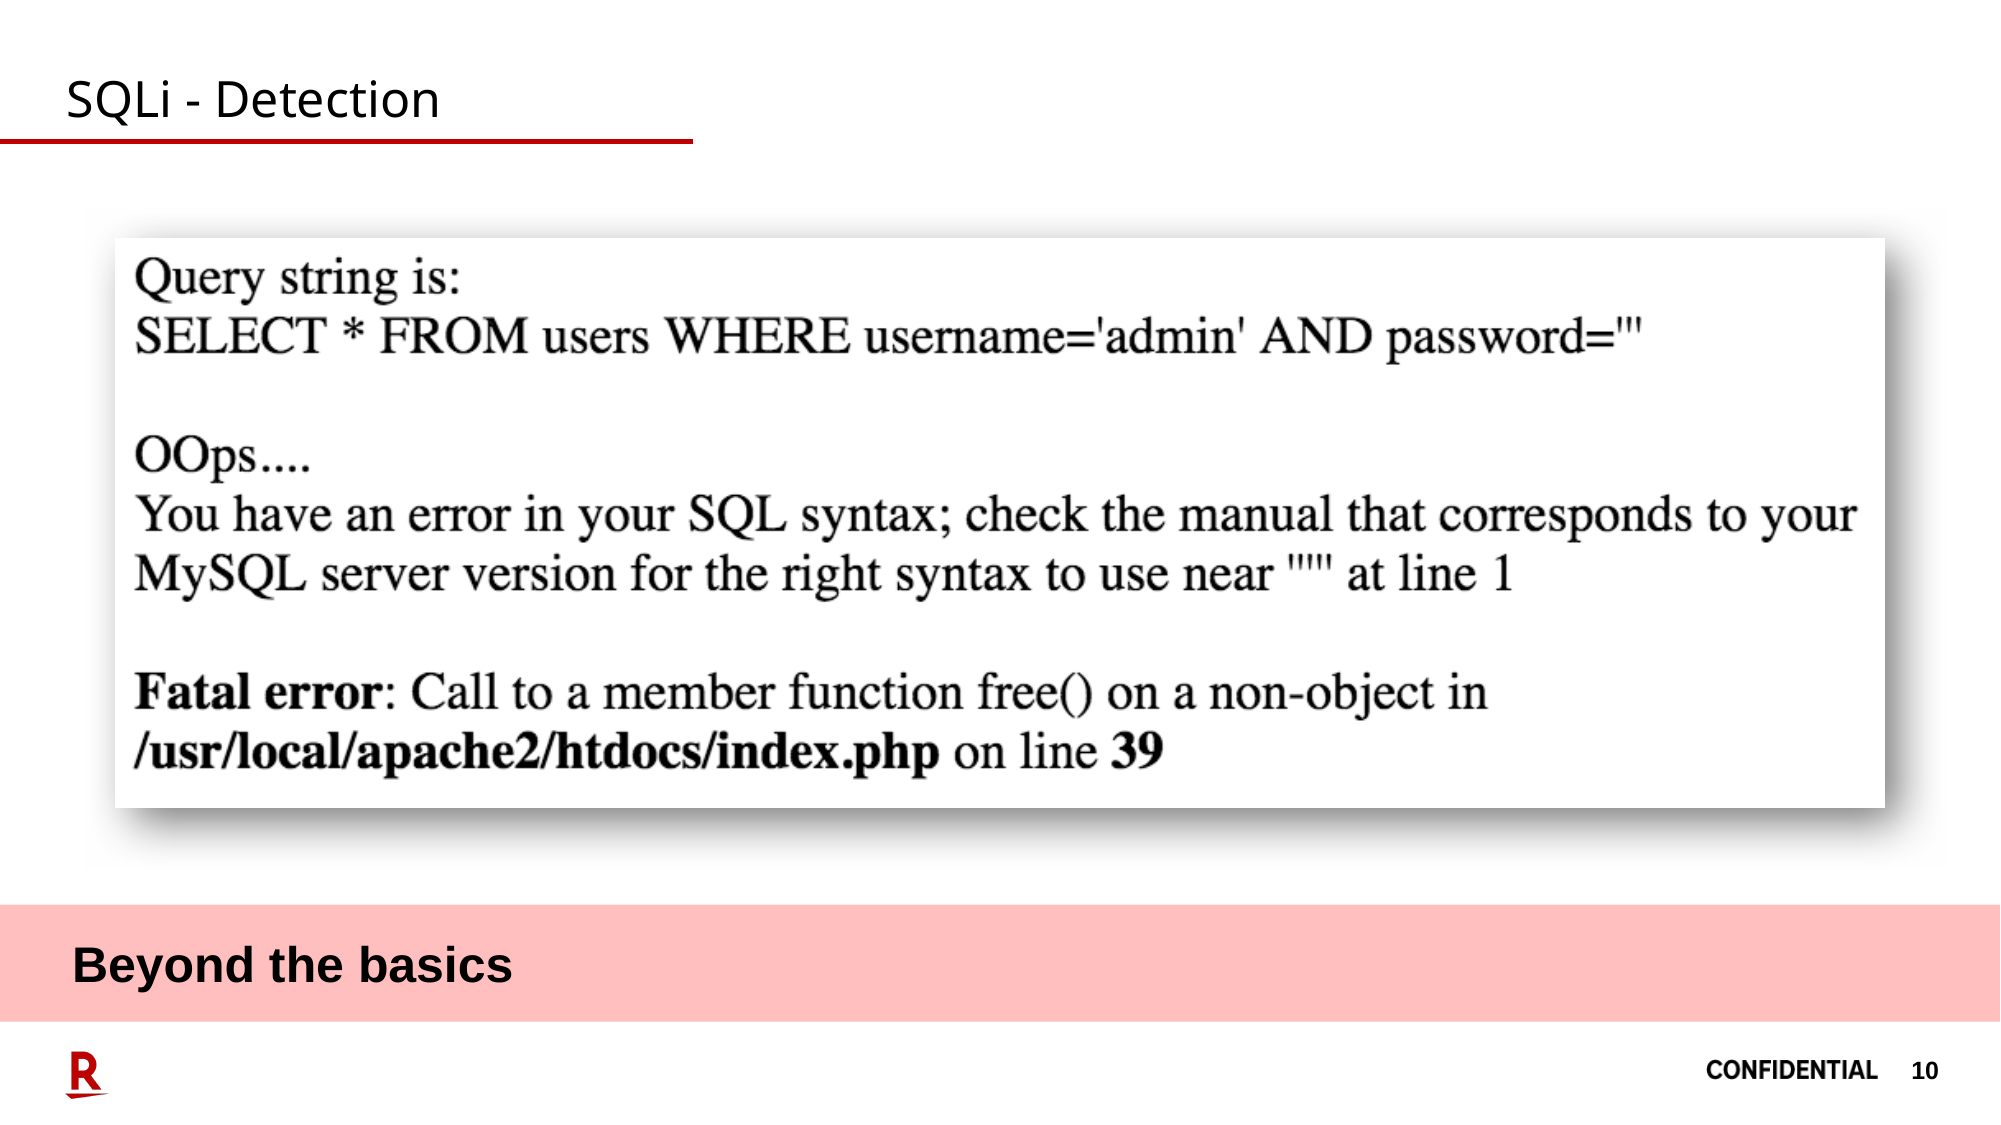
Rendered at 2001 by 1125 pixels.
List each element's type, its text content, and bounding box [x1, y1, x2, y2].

text_box [0, 904, 2000, 1023]
title SQLi - Detection [54, 52, 1946, 143]
picture [1706, 1059, 1879, 1080]
picture [115, 238, 1885, 808]
text_box Beyond the basics [57, 925, 529, 1001]
